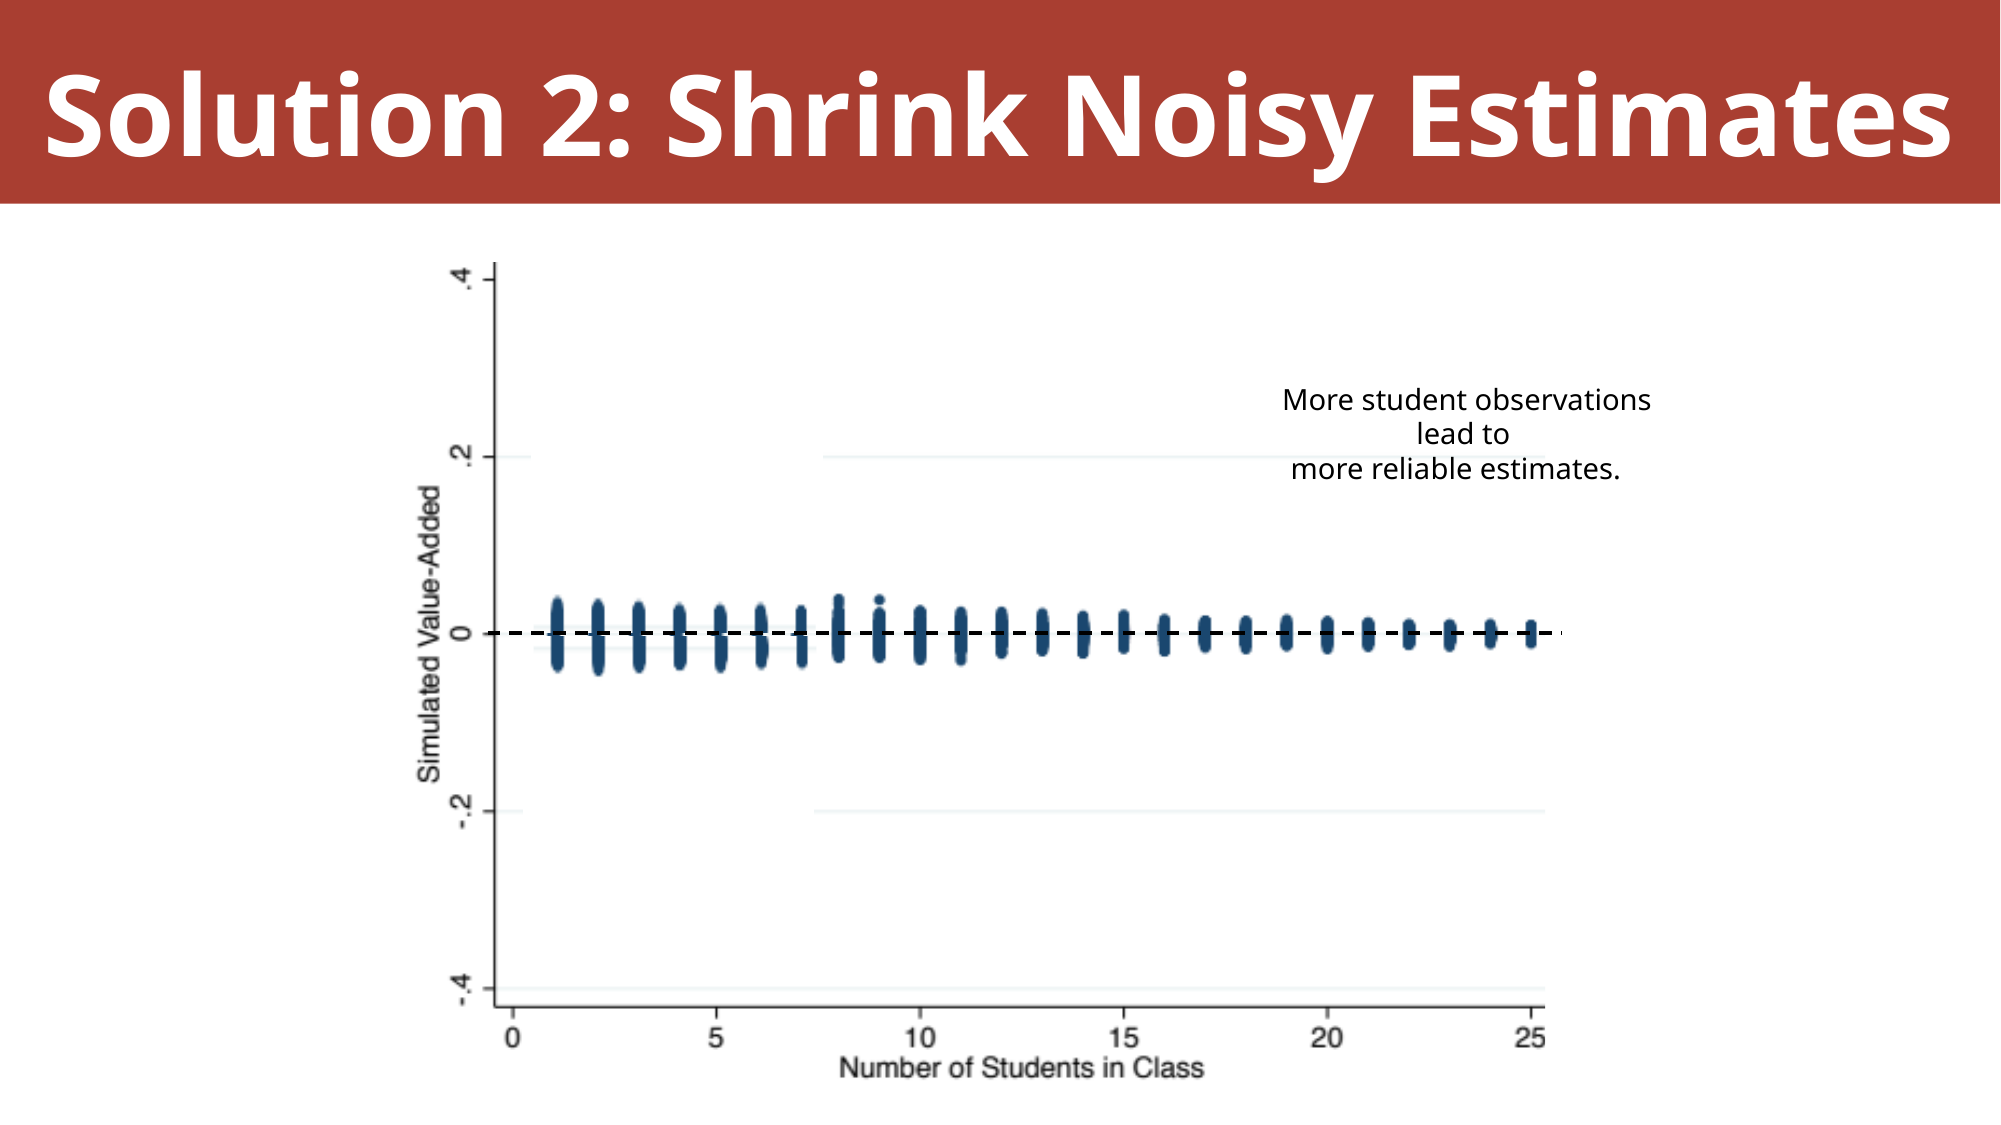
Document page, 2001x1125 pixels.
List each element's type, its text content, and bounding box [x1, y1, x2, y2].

picture [412, 262, 1546, 1087]
text_box More student observations lead to more reliable estimates. [1549, 373, 1688, 494]
title Solution 2: Shrink Noisy Estimates [0, 0, 2000, 187]
